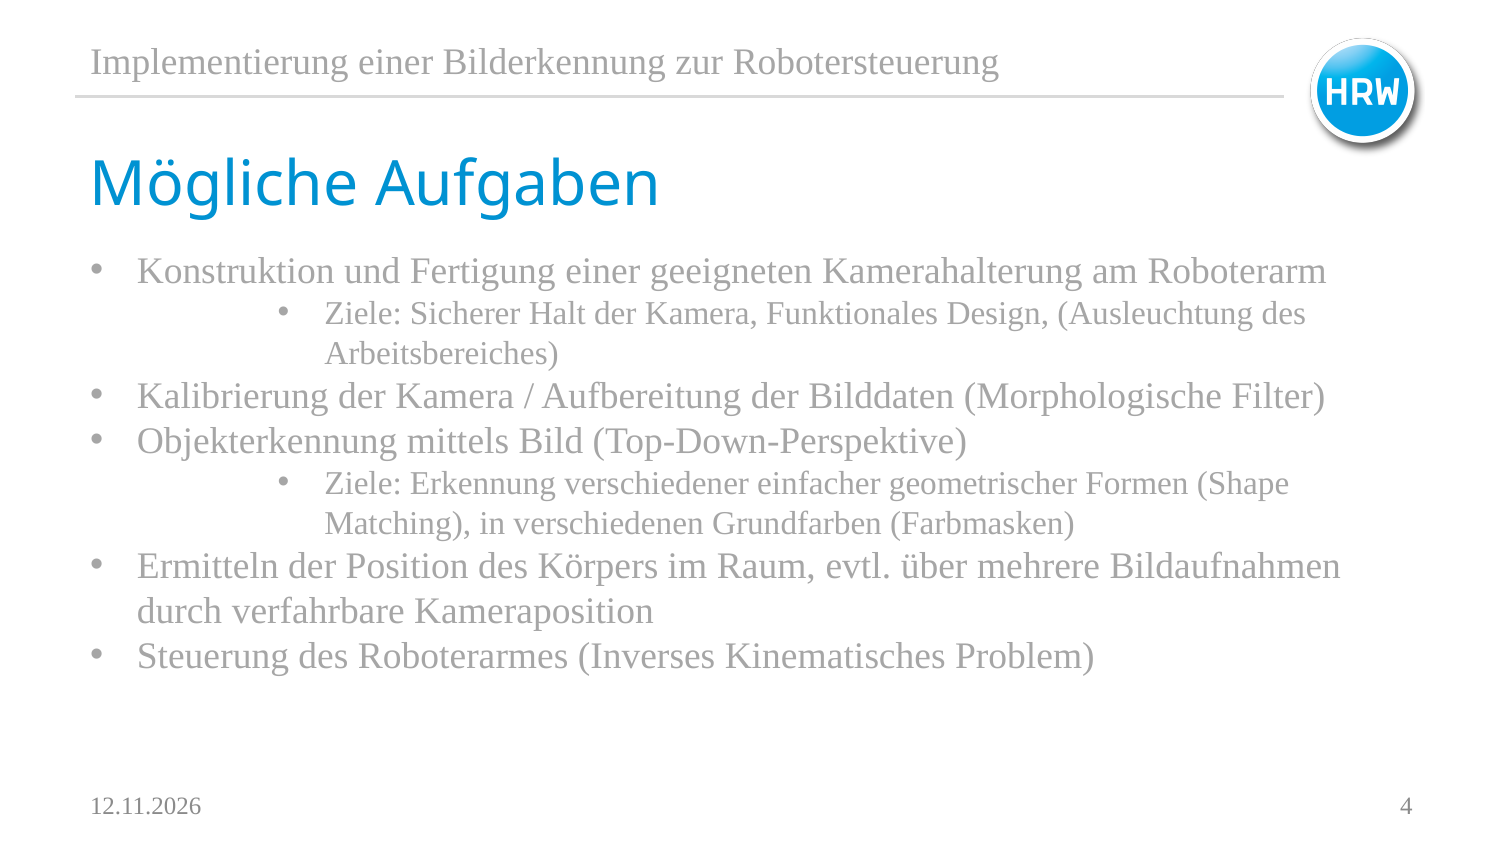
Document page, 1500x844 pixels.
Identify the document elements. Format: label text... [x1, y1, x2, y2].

slide_number 4 [1308, 782, 1428, 827]
list Konstruktion und Fertigung einer geeigneten Kamerahalterung am Roboterarm Ziele: Sicherer Halt der Kamera, Funktionales Design, (Ausleuchtung des Arbeitsbereiches) Kalibrierung der Kamera / Aufbereitung der Bilddaten (Morphologische Filter) Objekterkennung mittels Bild (Top-Down-Perspektive) Ziele: Erkennung verschiedener einfacher geometrischer Formen (Shape Matching), in verschiedenen Grundfarben (Farbmasken) Ermitteln der Position des Körpers im Raum, evtl. über mehrere Bildaufnahmen durch verfahrbare Kameraposition Steuerung des Roboterarmes (Inverses Kinematisches Problem) [75, 238, 1425, 766]
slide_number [75, 782, 425, 827]
picture [1303, 33, 1425, 160]
footer Implementierung einer Bilderkennung zur Robotersteuerung [75, 37, 1155, 83]
title Mögliche Aufgaben [75, 135, 1287, 227]
